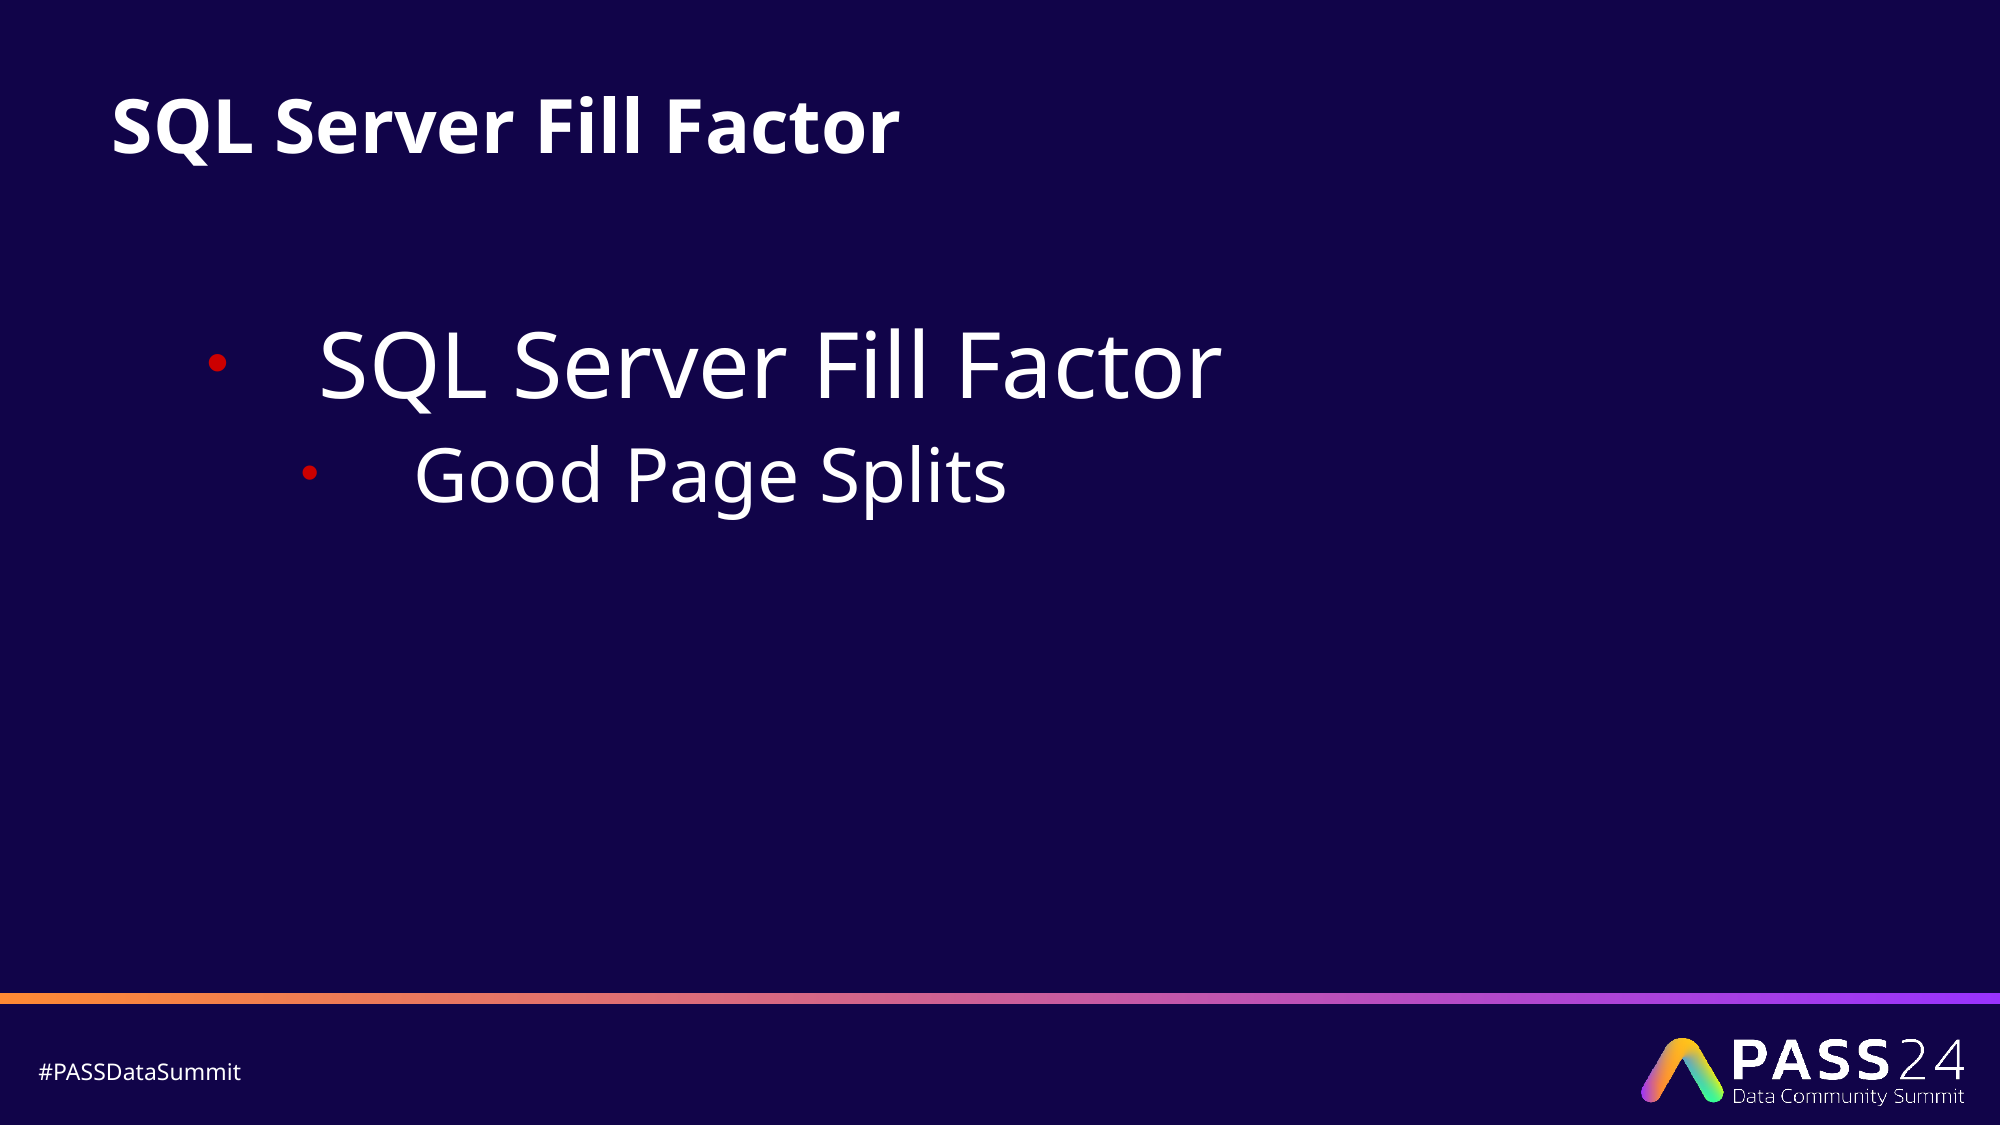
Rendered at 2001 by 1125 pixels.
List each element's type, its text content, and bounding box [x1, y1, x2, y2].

title SQL Server Fill Factor [96, 80, 1642, 299]
picture [1639, 1036, 1966, 1108]
list SQL Server Fill Factor Good Page Splits [96, 299, 1822, 982]
